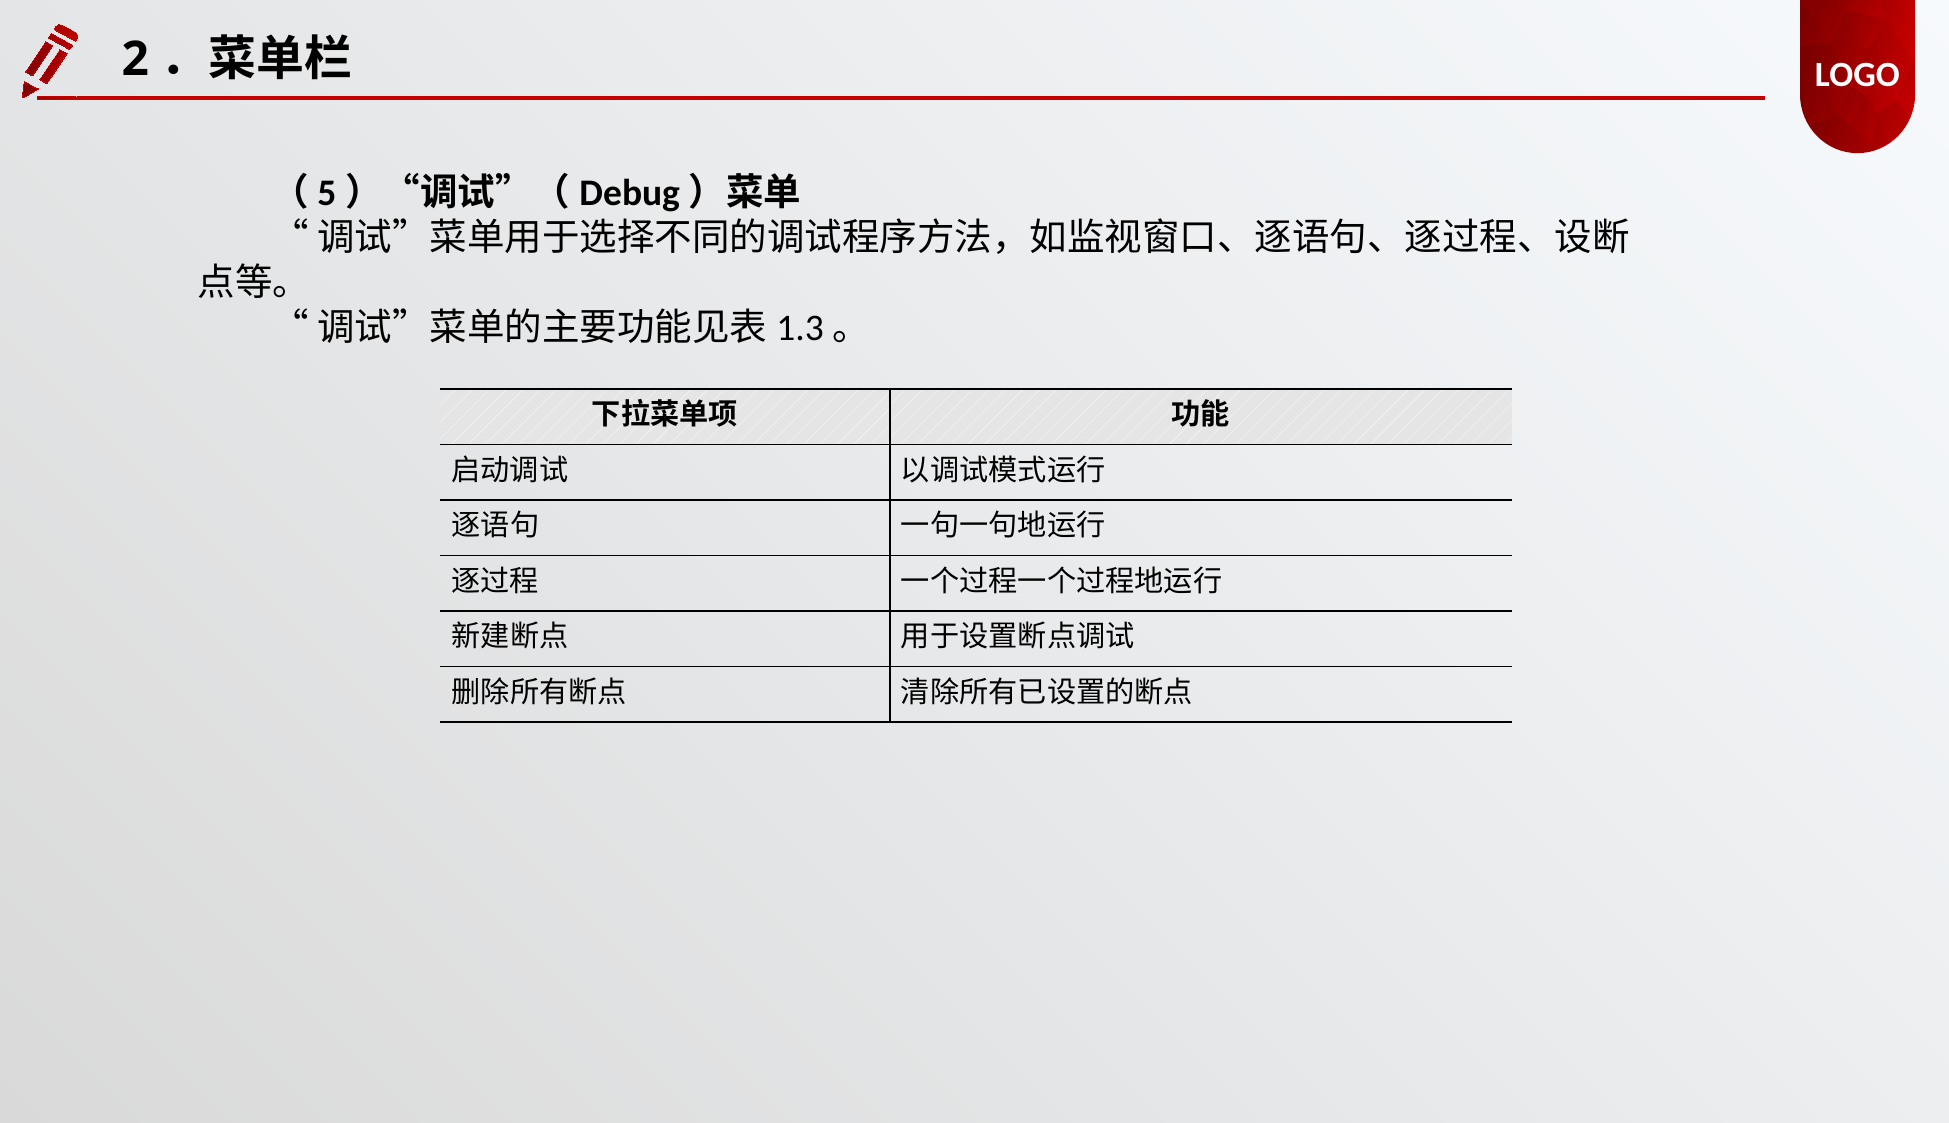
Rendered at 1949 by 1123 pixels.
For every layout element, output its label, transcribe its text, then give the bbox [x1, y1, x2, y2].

table_cell 一个过程一个过程地运行 [891, 556, 1512, 610]
picture [48, 33, 73, 49]
picture [26, 42, 52, 75]
table_cell 以调试模式运行 [891, 445, 1512, 499]
table_cell 一句一句地运行 [891, 501, 1512, 555]
table_header 下拉菜单项 [440, 390, 889, 444]
table_cell 逐语句 [440, 501, 889, 555]
picture [40, 50, 67, 83]
table_cell 启动调试 [440, 445, 889, 499]
text_box 2．菜单栏 [101, 17, 996, 95]
picture [22, 82, 37, 97]
table_header 功能 [891, 390, 1512, 444]
table_cell 新建断点 [440, 612, 889, 666]
table_cell 用于设置断点调试 [891, 612, 1512, 666]
picture [1800, 0, 1916, 154]
picture [54, 24, 78, 41]
text_box （5）“调试”（Debug）菜单 “调试”菜单用于选择不同的调试程序方法，如监视窗口、逐语句、逐过程、设断点等。 “调试”菜单的主要功能见表1.3。 [183, 160, 1647, 356]
table_cell 逐过程 [440, 556, 889, 610]
table_cell 删除所有断点 [440, 667, 889, 721]
table_cell 清除所有已设置的断点 [891, 667, 1512, 721]
